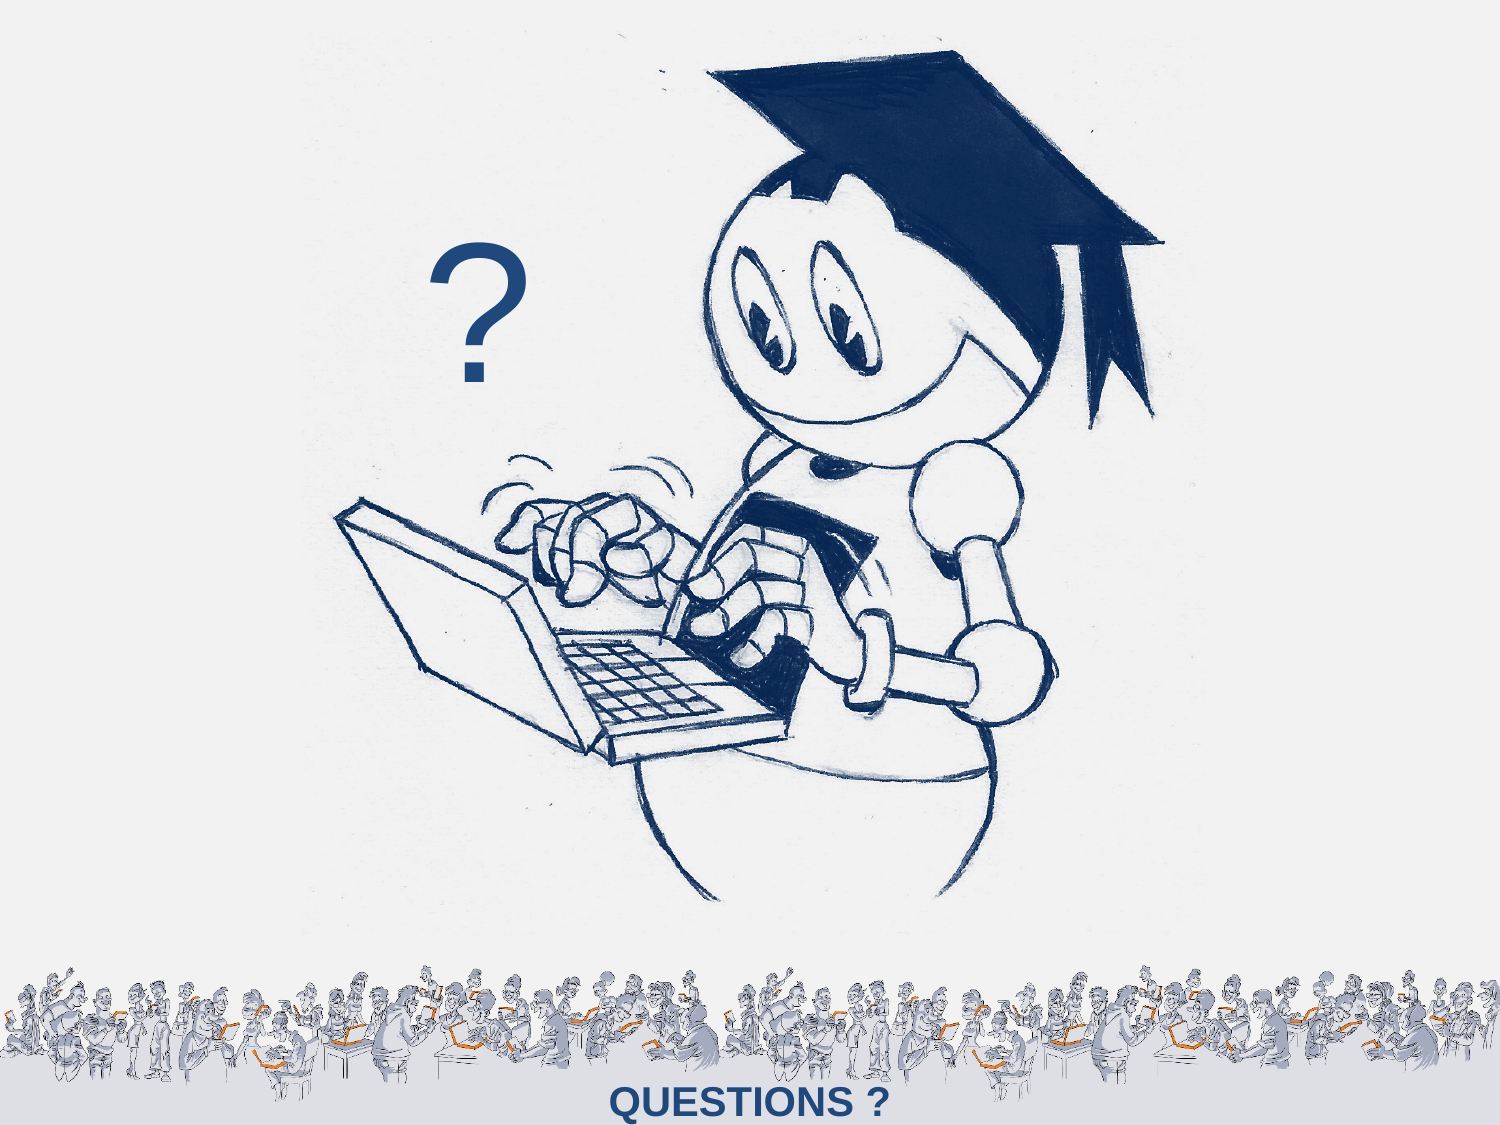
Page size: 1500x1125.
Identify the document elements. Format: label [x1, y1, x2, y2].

picture [0, 961, 1500, 1125]
picture [301, 30, 1207, 936]
